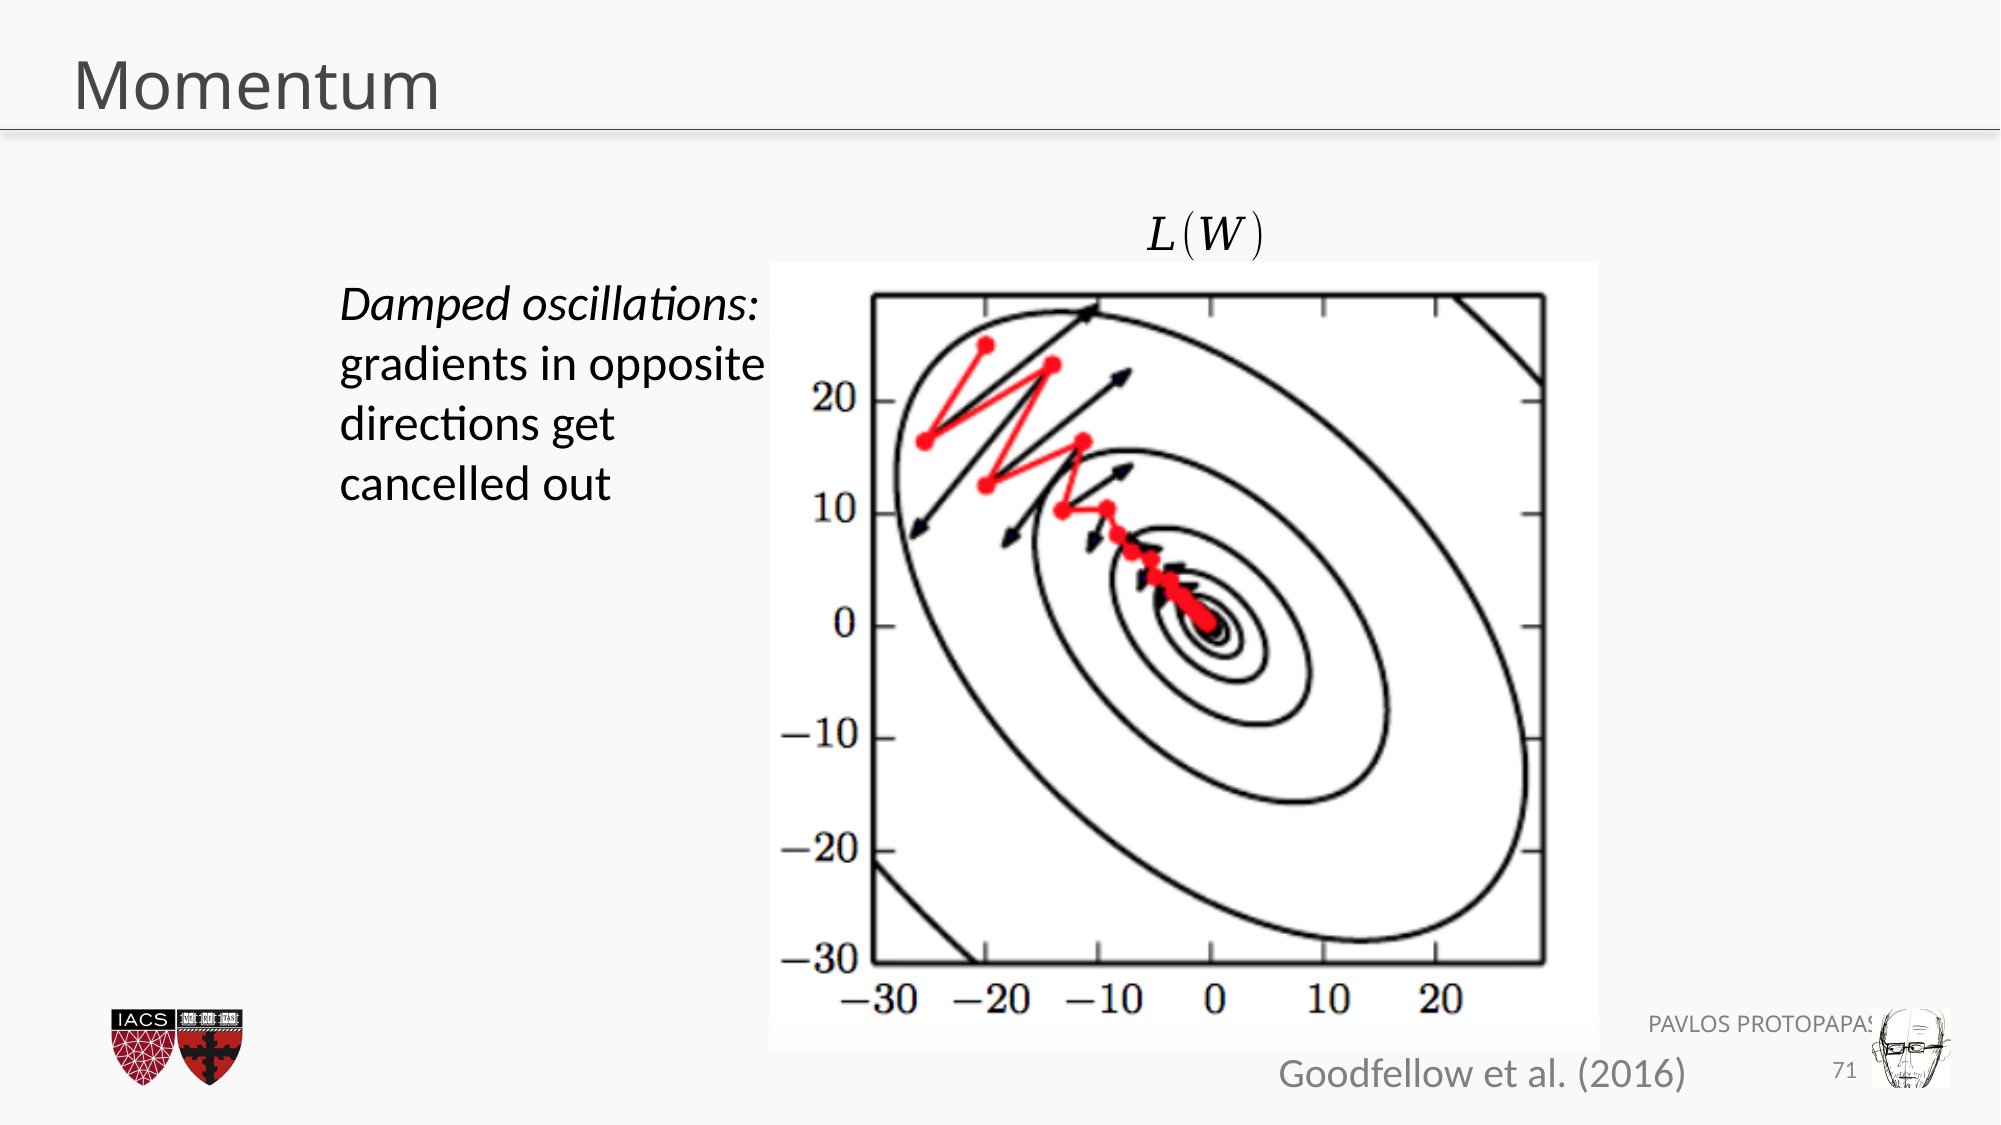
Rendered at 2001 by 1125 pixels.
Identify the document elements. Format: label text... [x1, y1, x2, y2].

text_box Damped oscillations: gradients in opposite directions get cancelled out [324, 262, 767, 578]
picture [768, 262, 1599, 1053]
slide_number 71 [1702, 1038, 1873, 1099]
picture [109, 1009, 243, 1086]
text_box Goodfellow et al. (2016) [1116, 1038, 1702, 1104]
picture [1872, 1009, 1951, 1088]
title Momentum [57, 35, 1943, 162]
